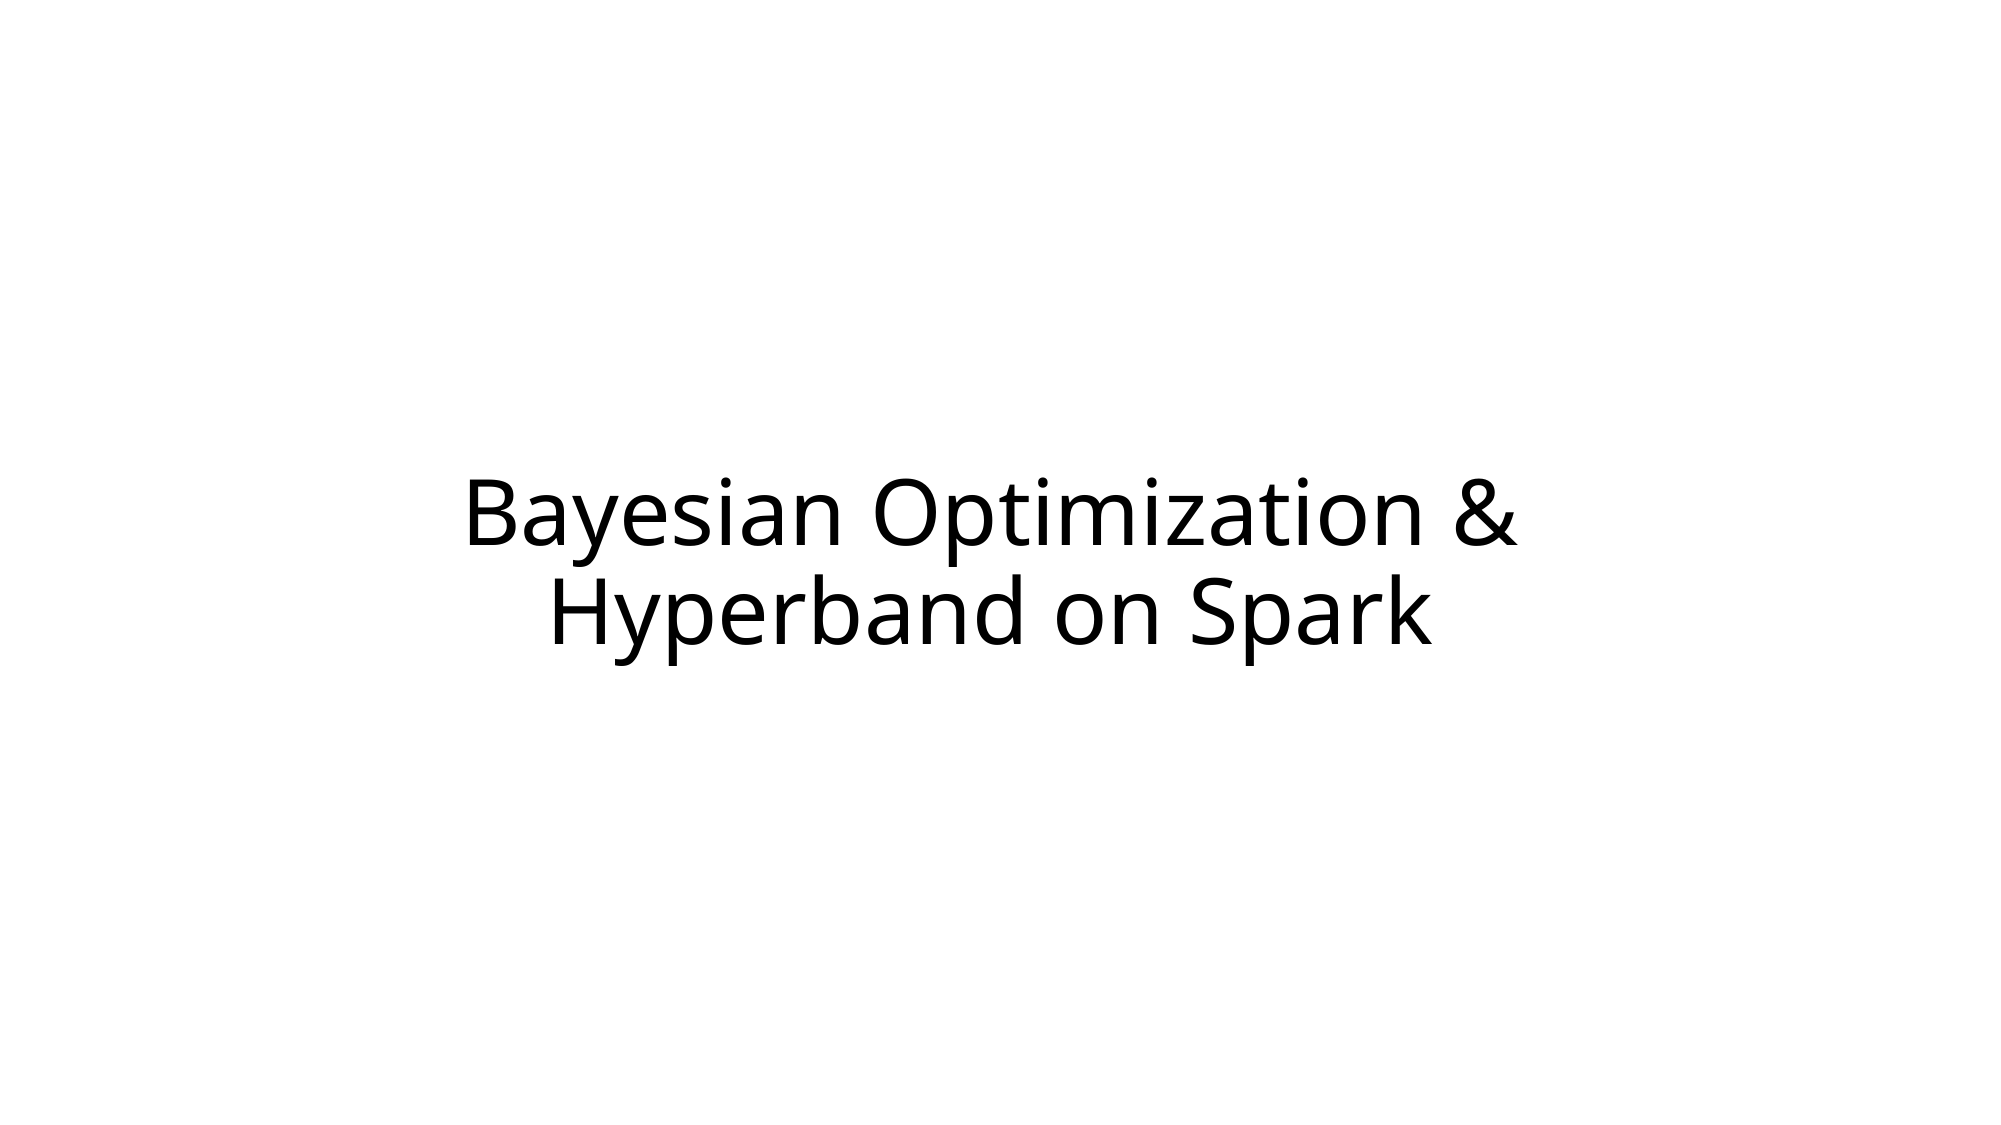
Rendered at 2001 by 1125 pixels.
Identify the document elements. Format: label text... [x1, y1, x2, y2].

title Bayesian Optimization & Hyperband on Spark [323, 450, 1658, 680]
